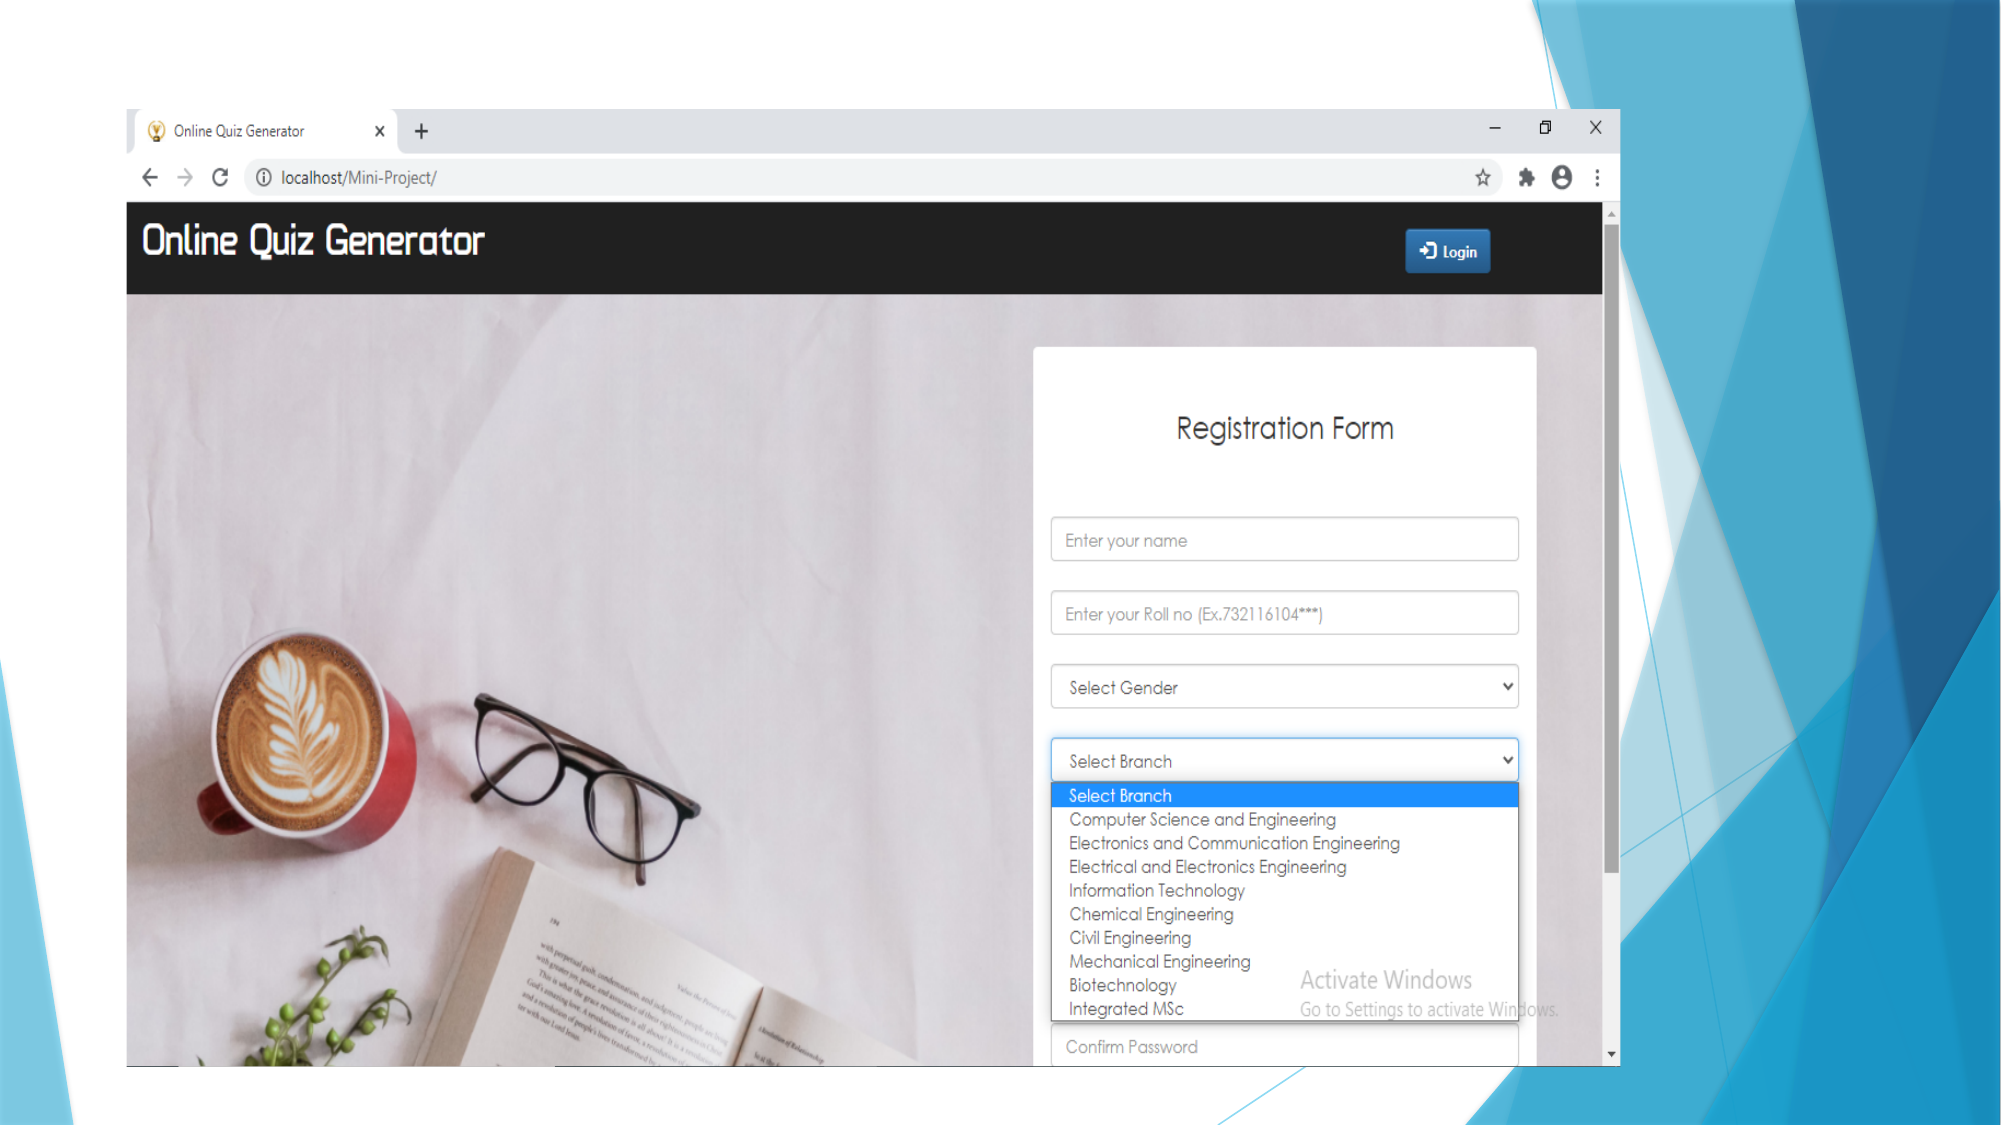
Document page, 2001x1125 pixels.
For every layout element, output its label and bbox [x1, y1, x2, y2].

picture [126, 109, 1621, 1068]
